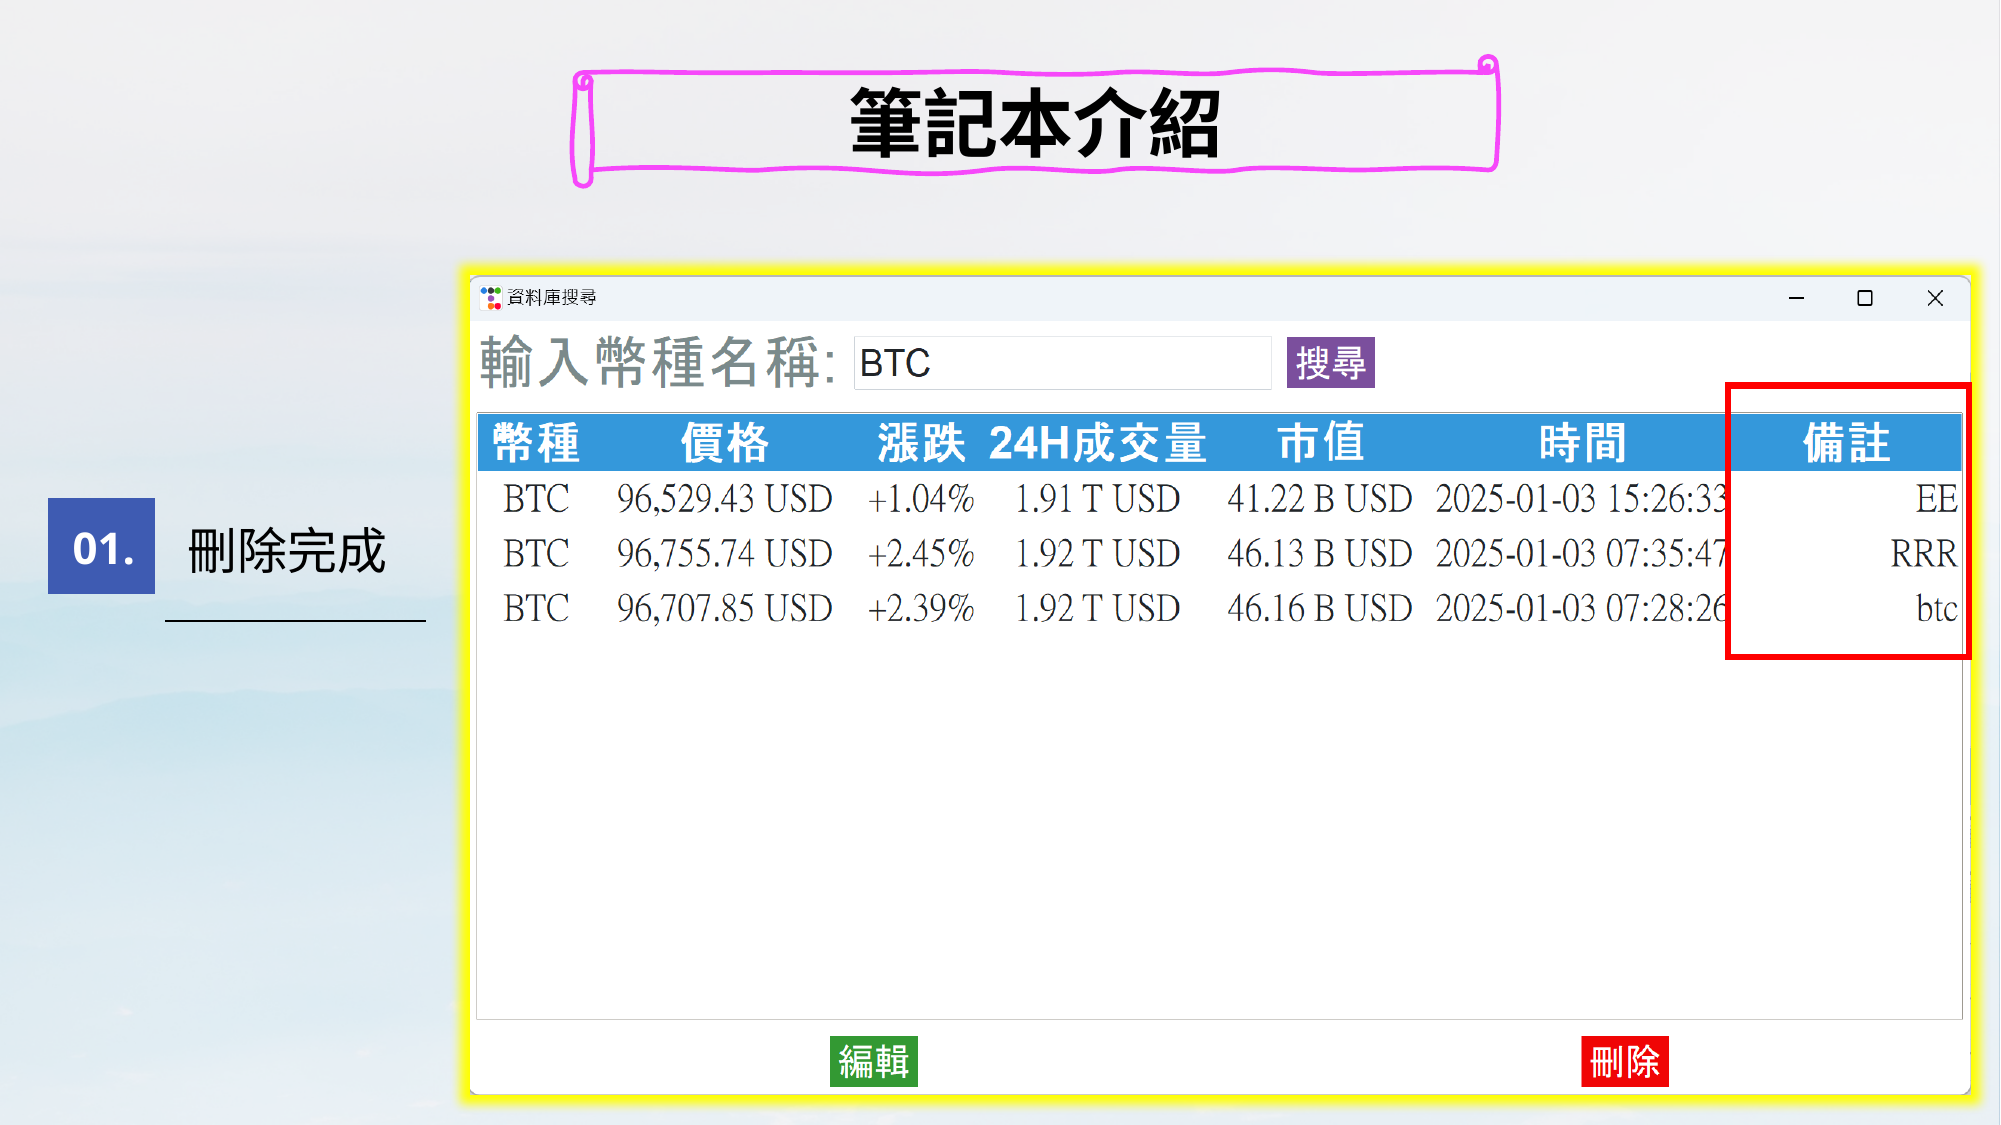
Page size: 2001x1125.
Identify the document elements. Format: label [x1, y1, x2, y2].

text_box [165, 522, 790, 621]
text_box [47, 497, 164, 595]
picture [0, 0, 2000, 1125]
